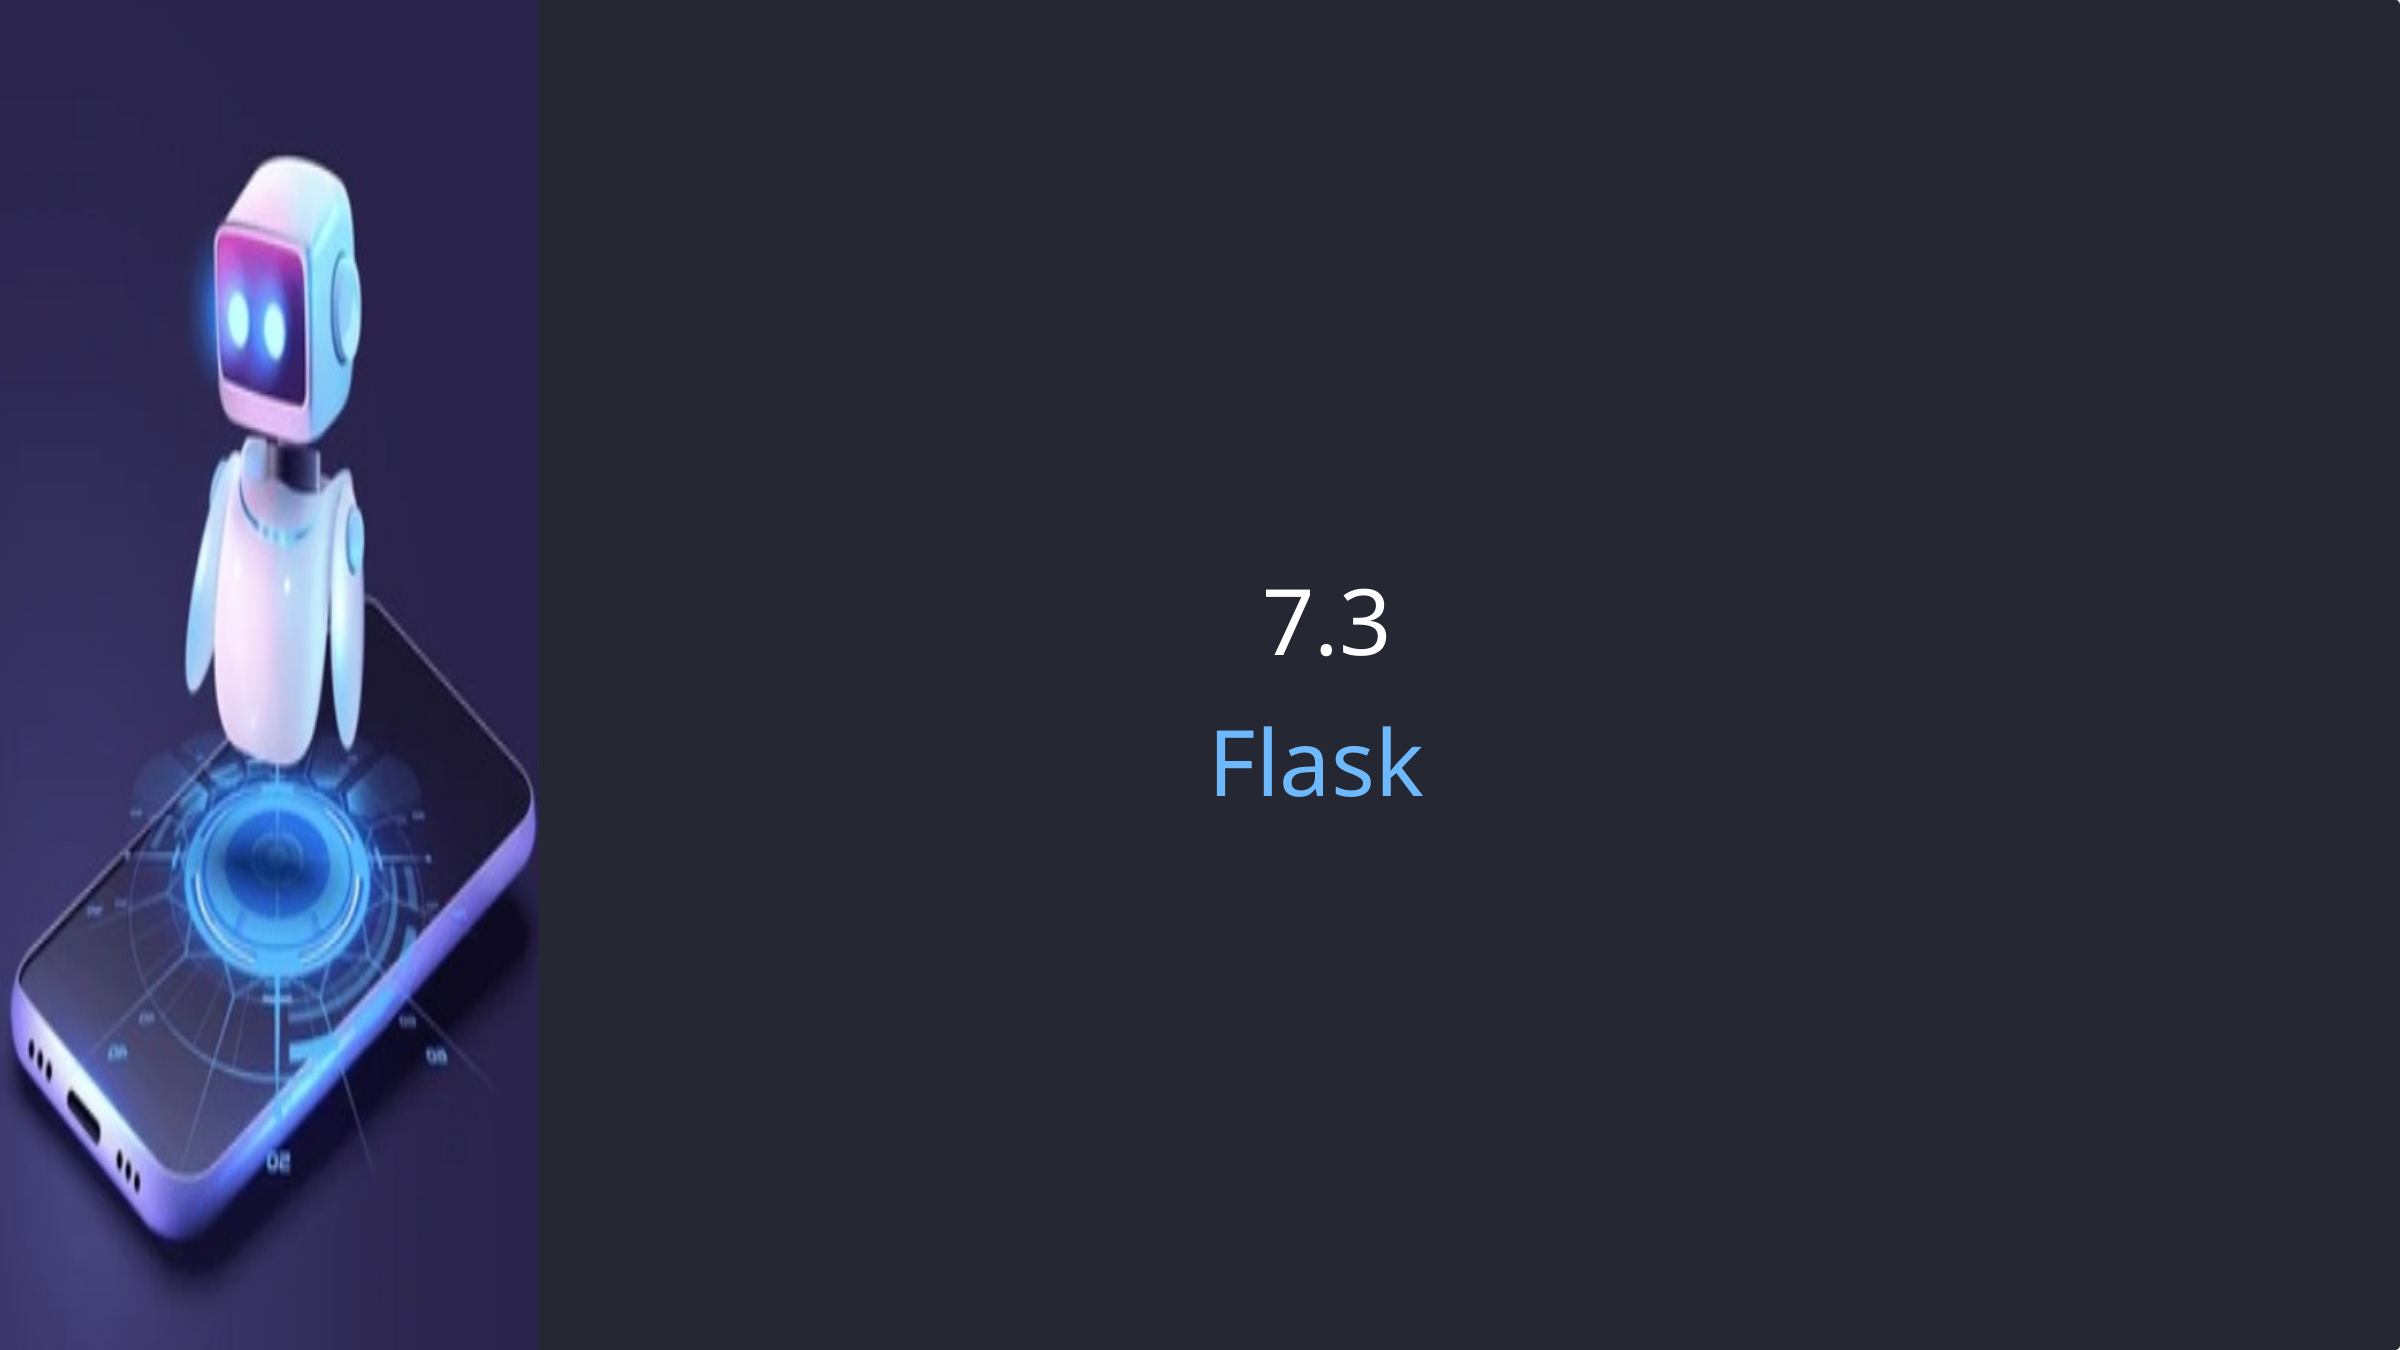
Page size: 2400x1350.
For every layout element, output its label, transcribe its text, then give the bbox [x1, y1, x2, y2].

picture [0, 0, 539, 1350]
text_box [539, 0, 2400, 1350]
text_box 7.3 [1200, 556, 1441, 681]
text_box [907, 608, 1637, 797]
text_box Flask [837, 693, 1333, 845]
